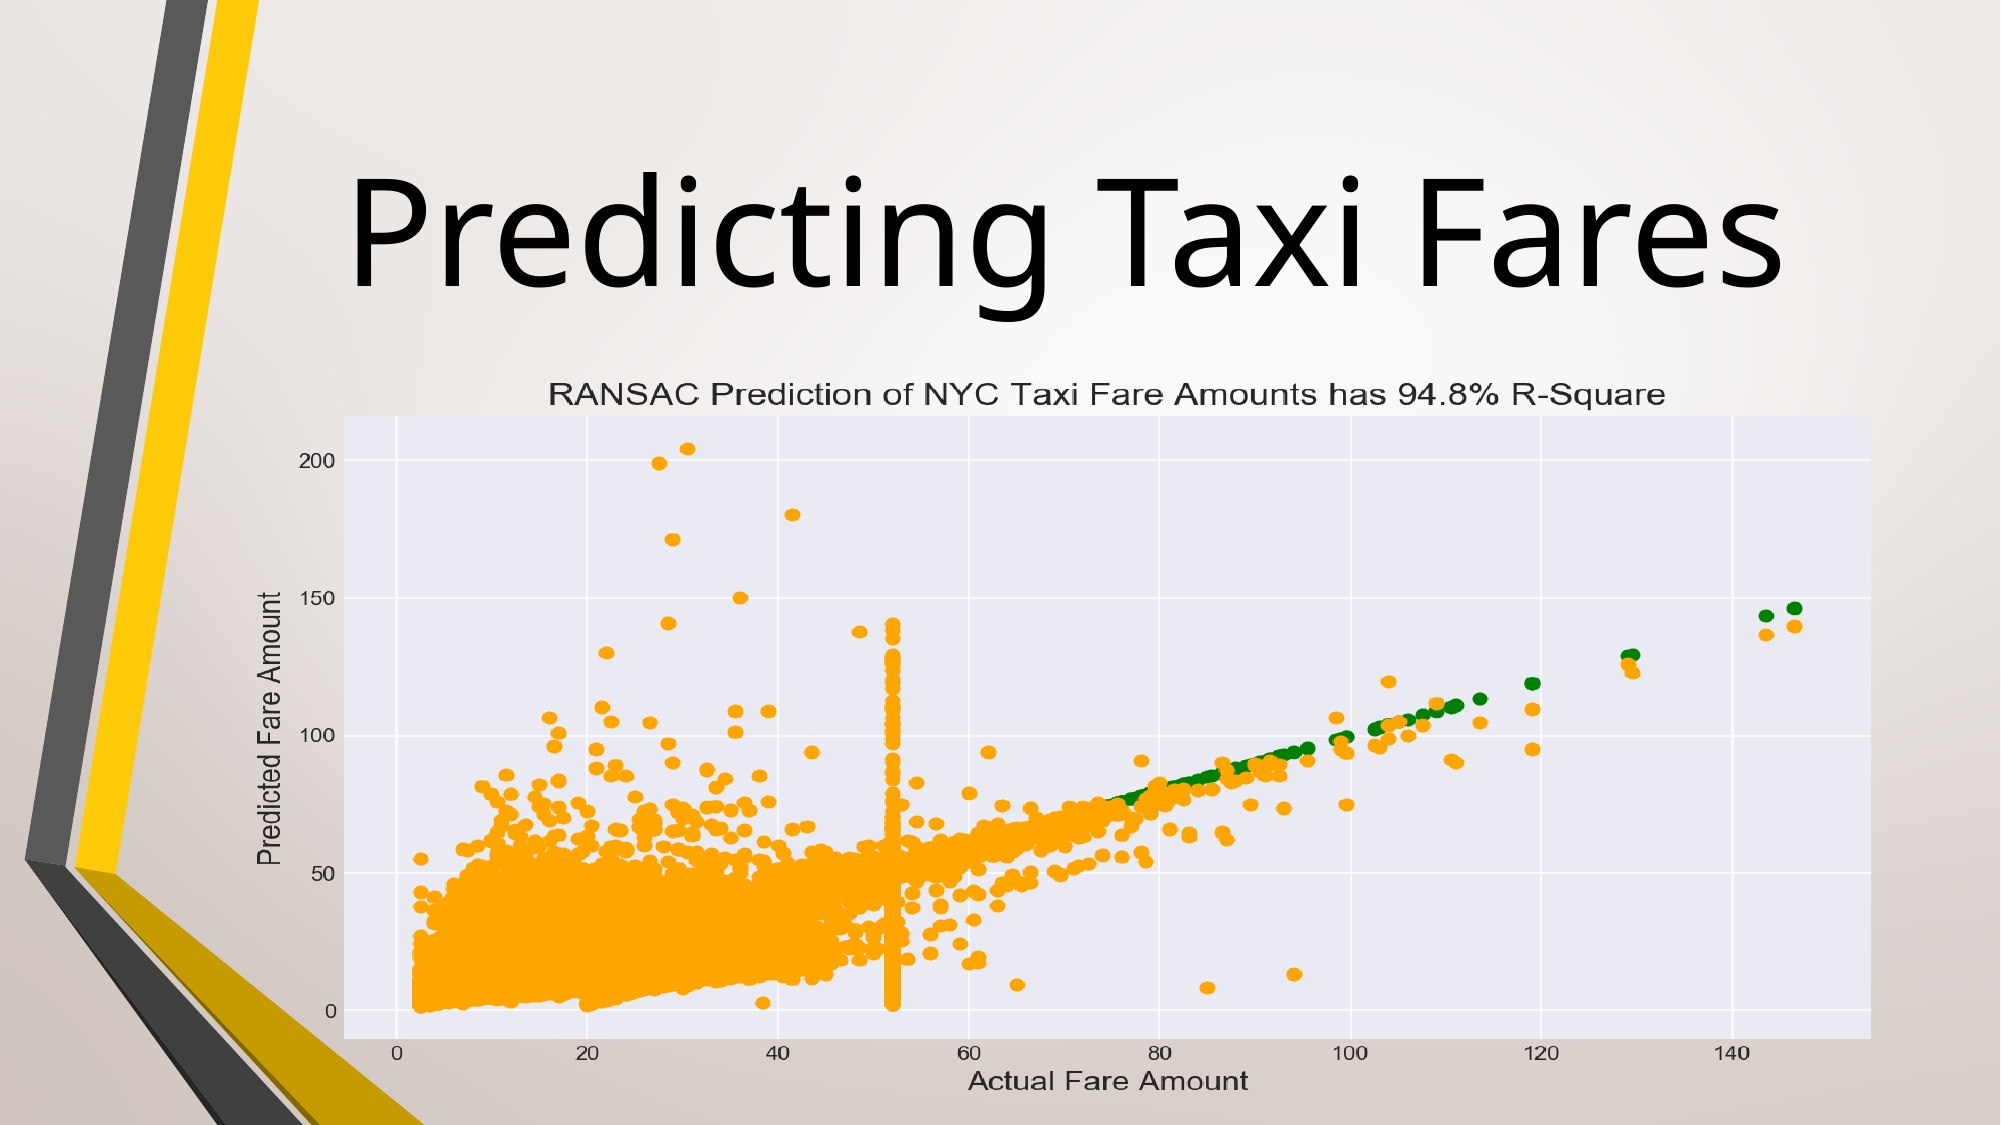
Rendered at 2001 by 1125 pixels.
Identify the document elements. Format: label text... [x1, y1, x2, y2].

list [243, 369, 1888, 1109]
title Predicting Taxi Fares [243, 82, 1887, 369]
